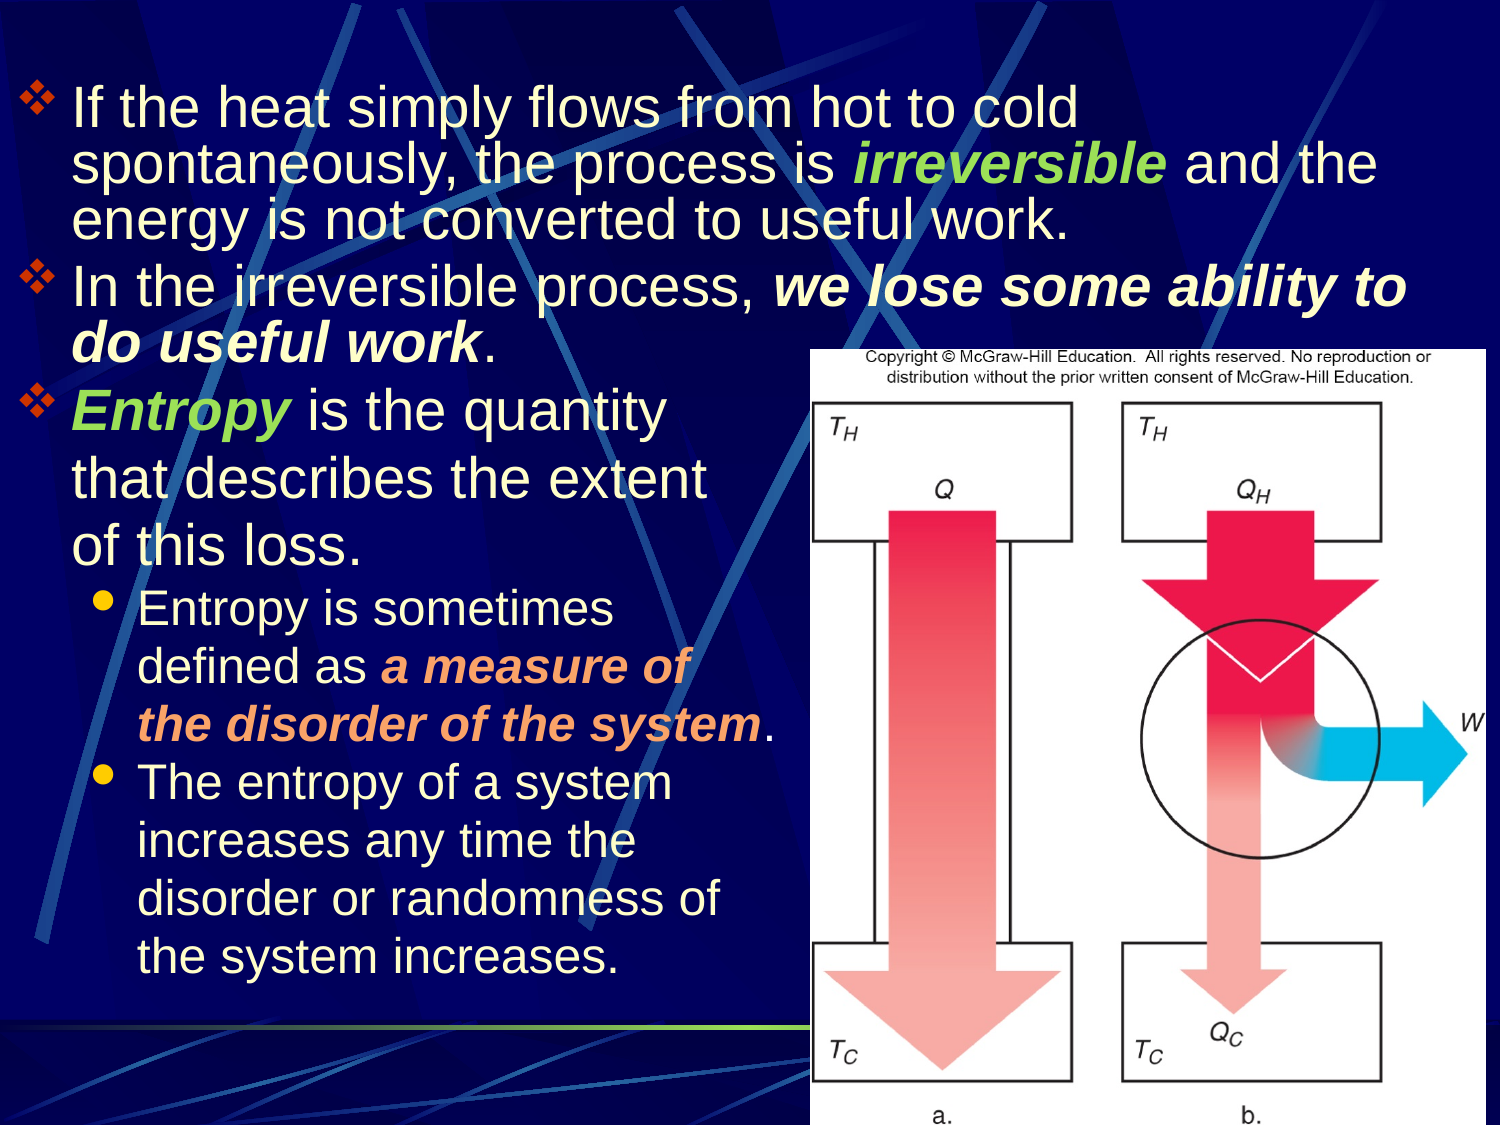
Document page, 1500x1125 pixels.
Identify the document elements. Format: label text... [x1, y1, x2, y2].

list If the heat simply flows from hot to cold spontaneously, the process is irreversible and the energy is not converted to useful work. In the irreversible process, we lose some ability to do useful work. Entropy is the quantity that describes the extent of this loss. Entropy is sometimes defined as a measure of the disorder of the system. The entropy of a system increases any time the disorder or randomness of the system increases. [0, 75, 1463, 1125]
picture [810, 349, 1486, 1125]
